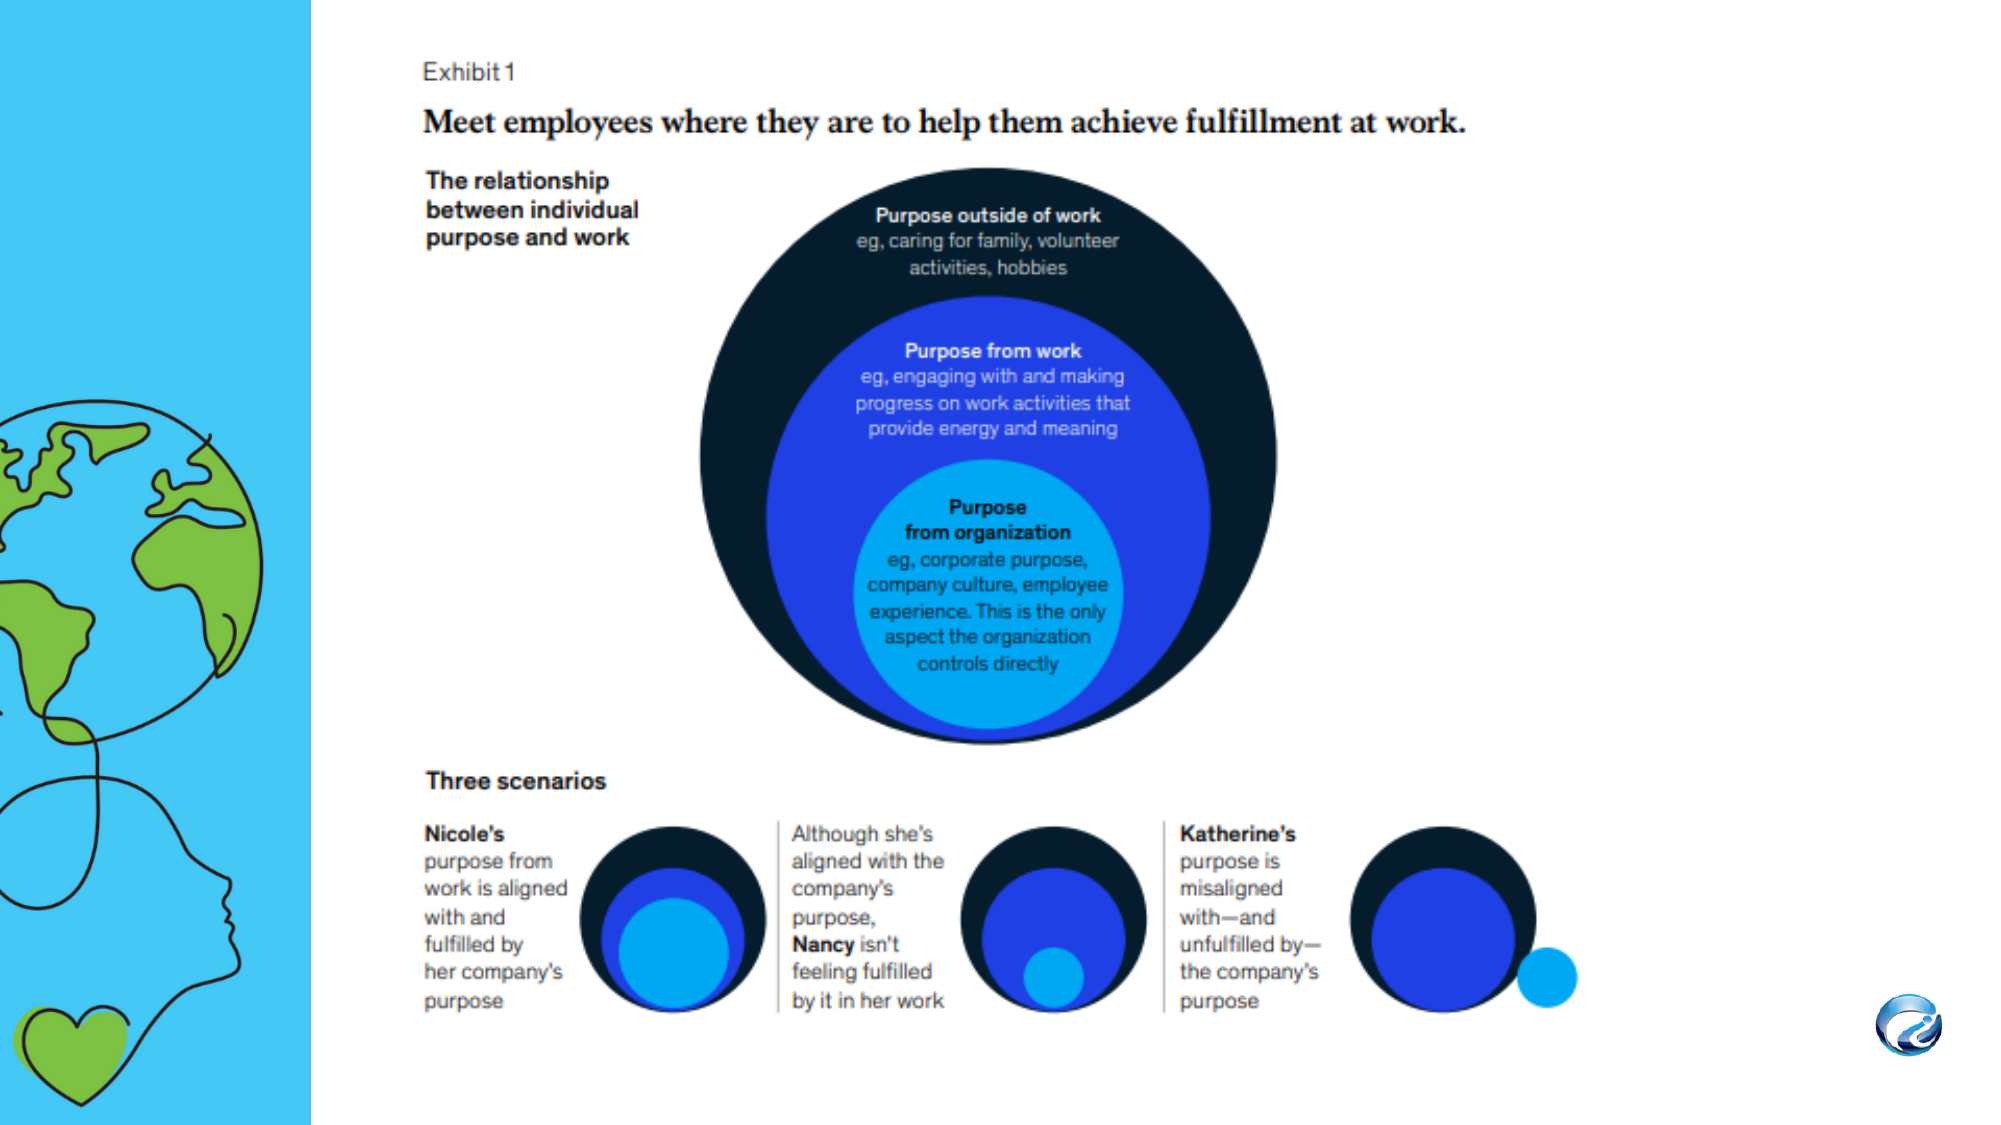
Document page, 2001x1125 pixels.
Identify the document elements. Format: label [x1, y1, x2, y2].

picture [1869, 992, 1947, 1058]
picture [0, 0, 312, 1125]
picture [386, 30, 1614, 1094]
